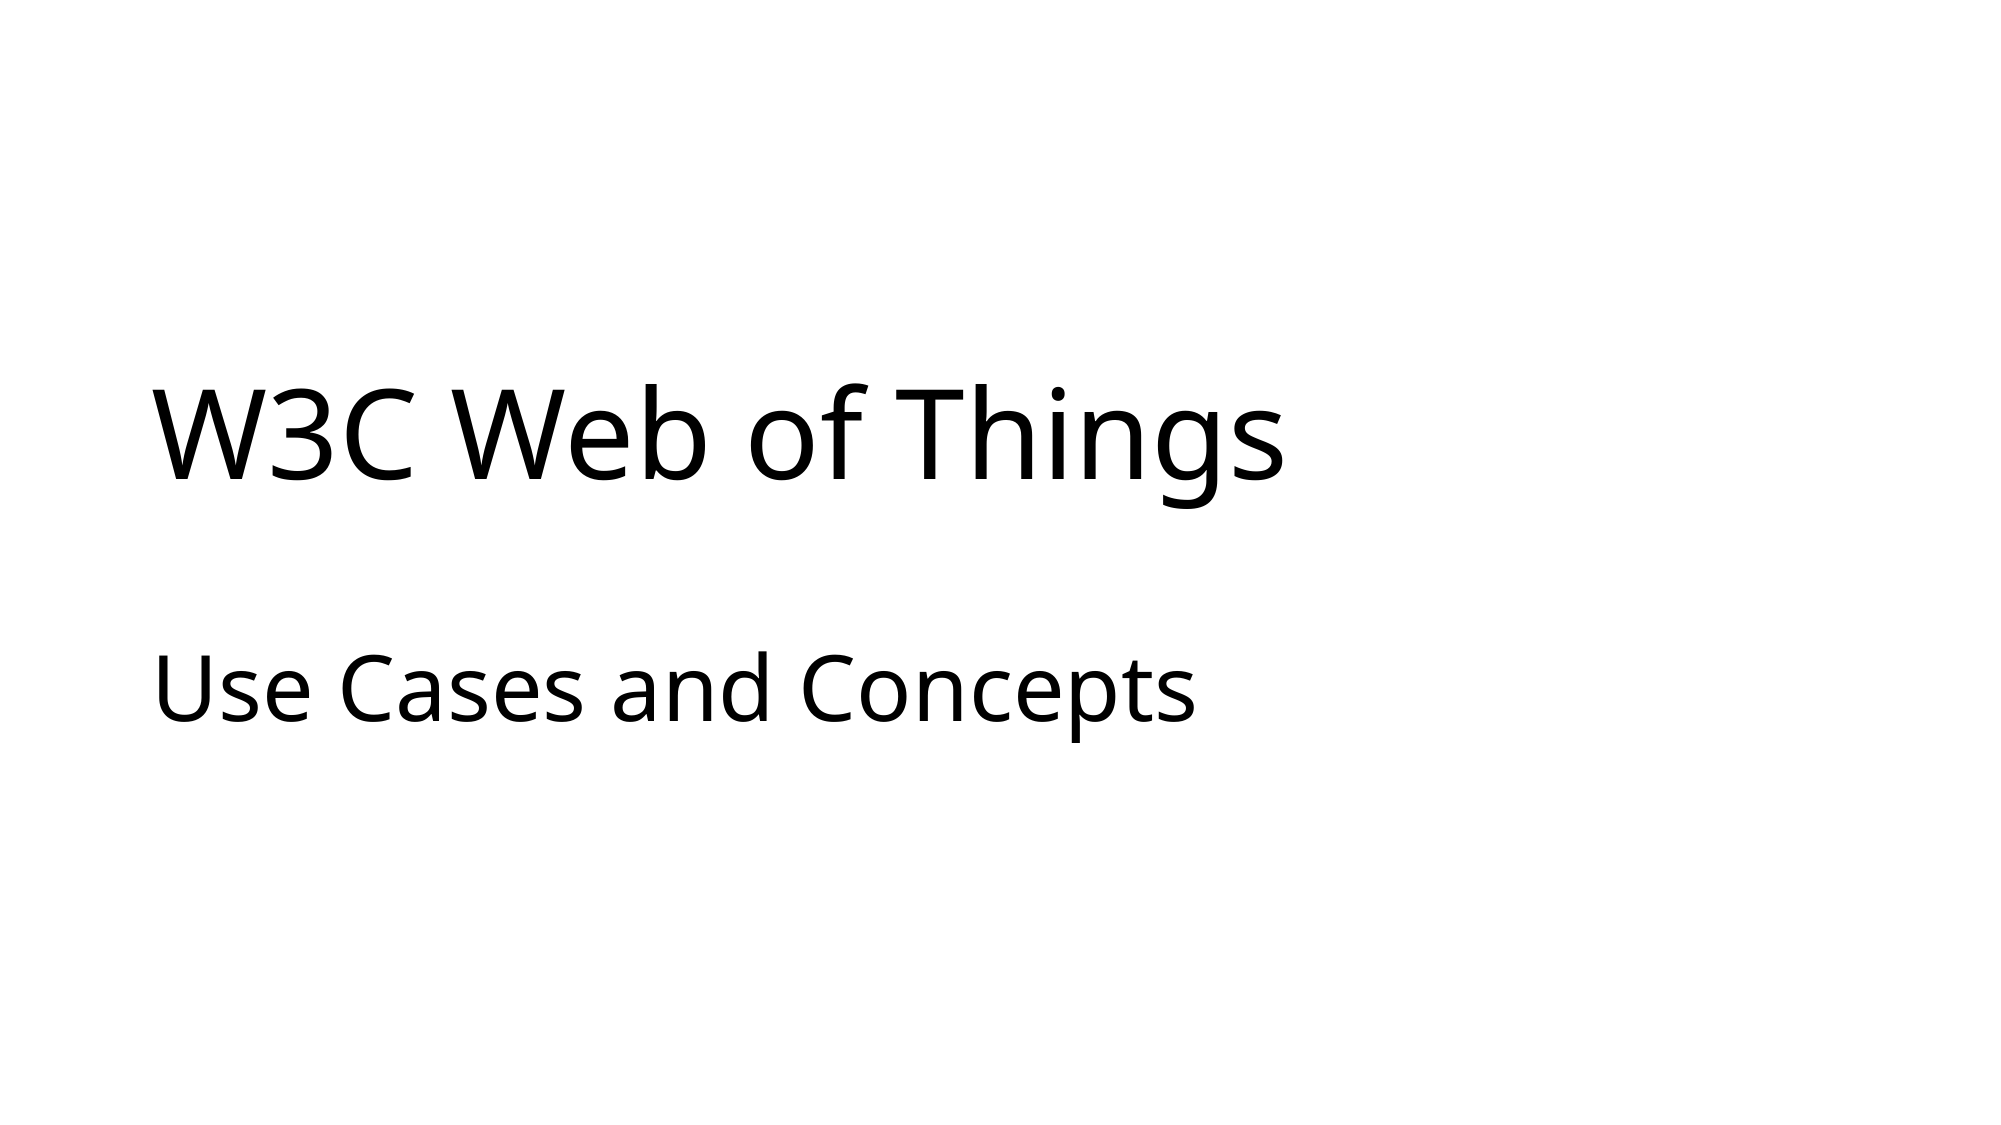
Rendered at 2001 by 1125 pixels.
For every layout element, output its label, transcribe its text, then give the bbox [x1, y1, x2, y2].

title W3C Web of Things Use Cases and Concepts [136, 280, 1862, 749]
